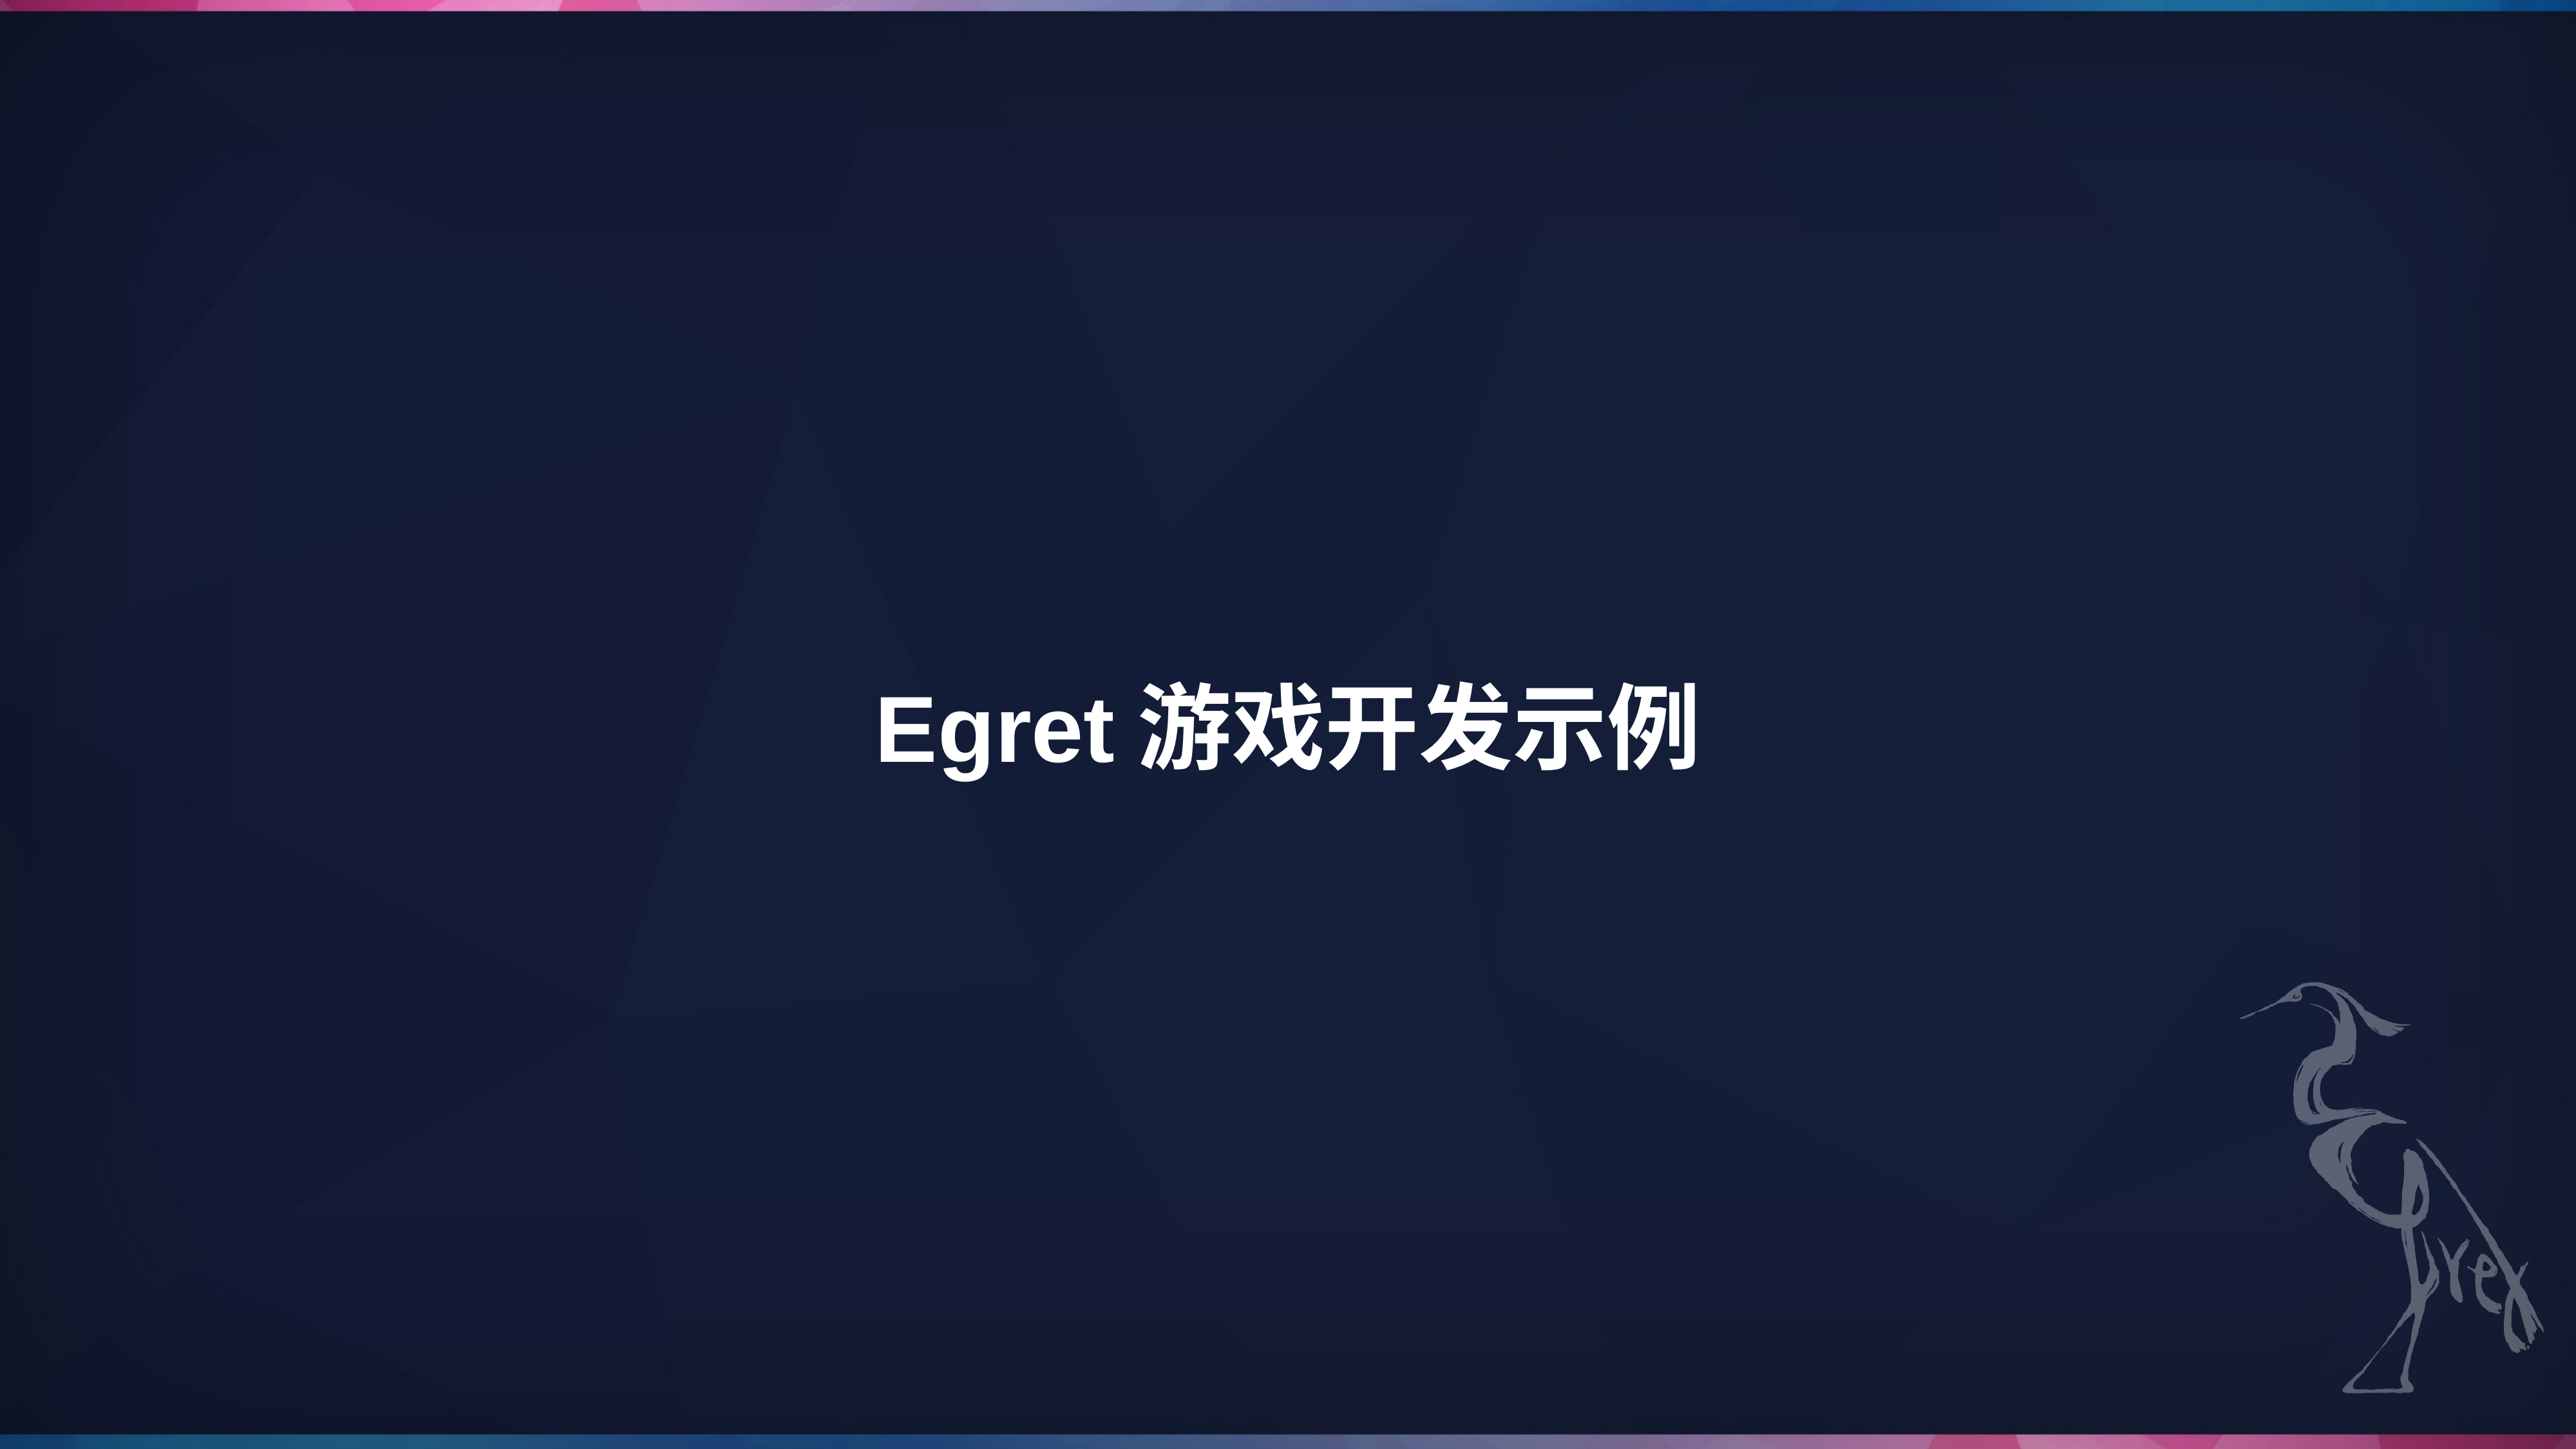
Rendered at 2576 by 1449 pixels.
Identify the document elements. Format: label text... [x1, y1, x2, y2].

text_box Egret游戏开发示例 [671, 658, 1905, 791]
picture [0, 0, 2576, 1449]
